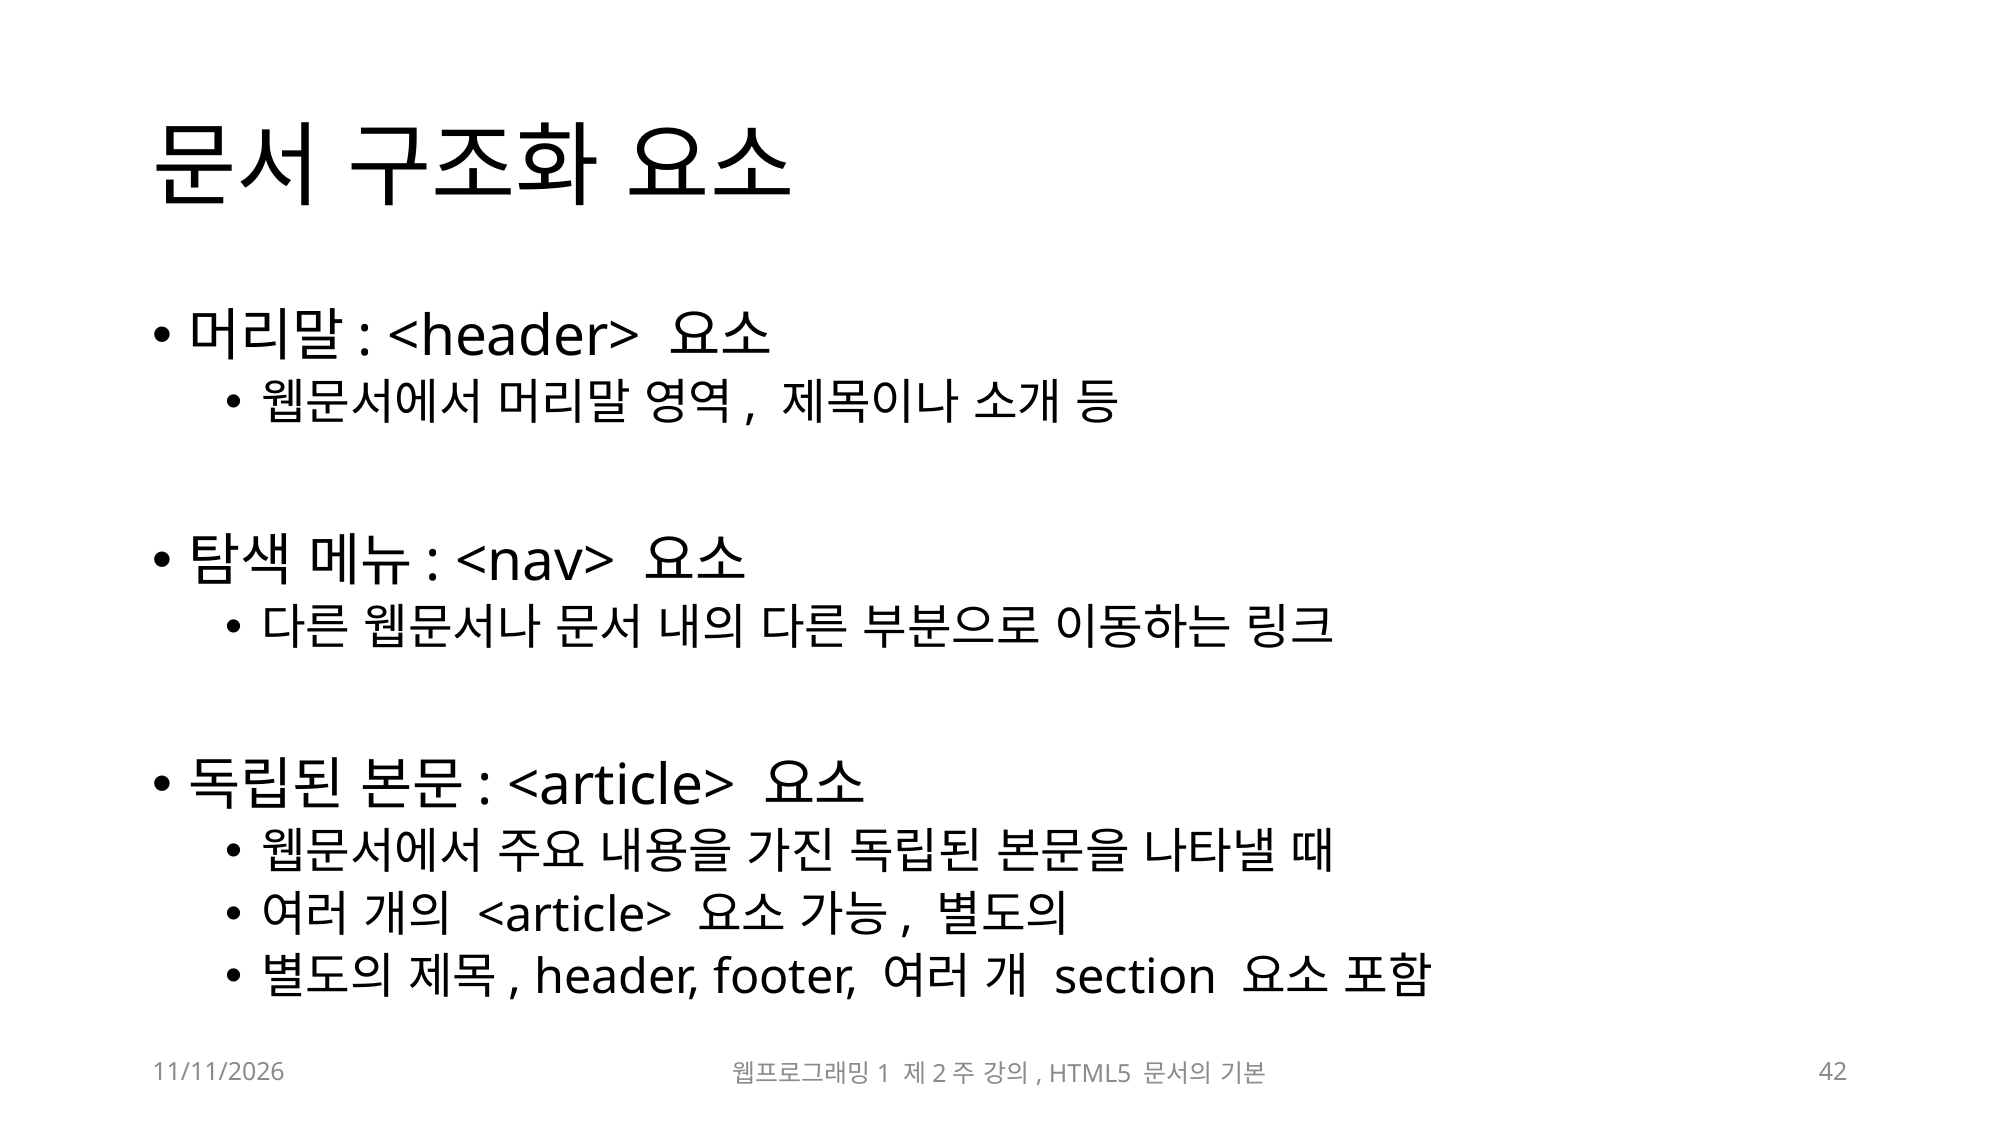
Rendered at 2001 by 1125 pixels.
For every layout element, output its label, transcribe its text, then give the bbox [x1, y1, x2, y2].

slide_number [137, 1042, 588, 1103]
slide_number 42 [1412, 1042, 1863, 1103]
list 머리말: <header> 요소 웹문서에서 머리말 영역, 제목이나 소개 등 탐색 메뉴: <nav> 요소 다른 웹문서나 문서 내의 다른 부분으로 이동하는 링크 독립된 본문: <article> 요소 웹문서에서 주요 내용을 가진 독립된 본문을 나타낼 때 여러 개의 <article> 요소 가능, 별도의 별도의 제목, header, footer, 여러 개 section 요소 포함 [137, 299, 1863, 1014]
footer 웹프로그래밍1 제2주 강의, HTML5 문서의 기본 [662, 1042, 1338, 1103]
title 문서 구조화 요소 [137, 59, 1863, 278]
